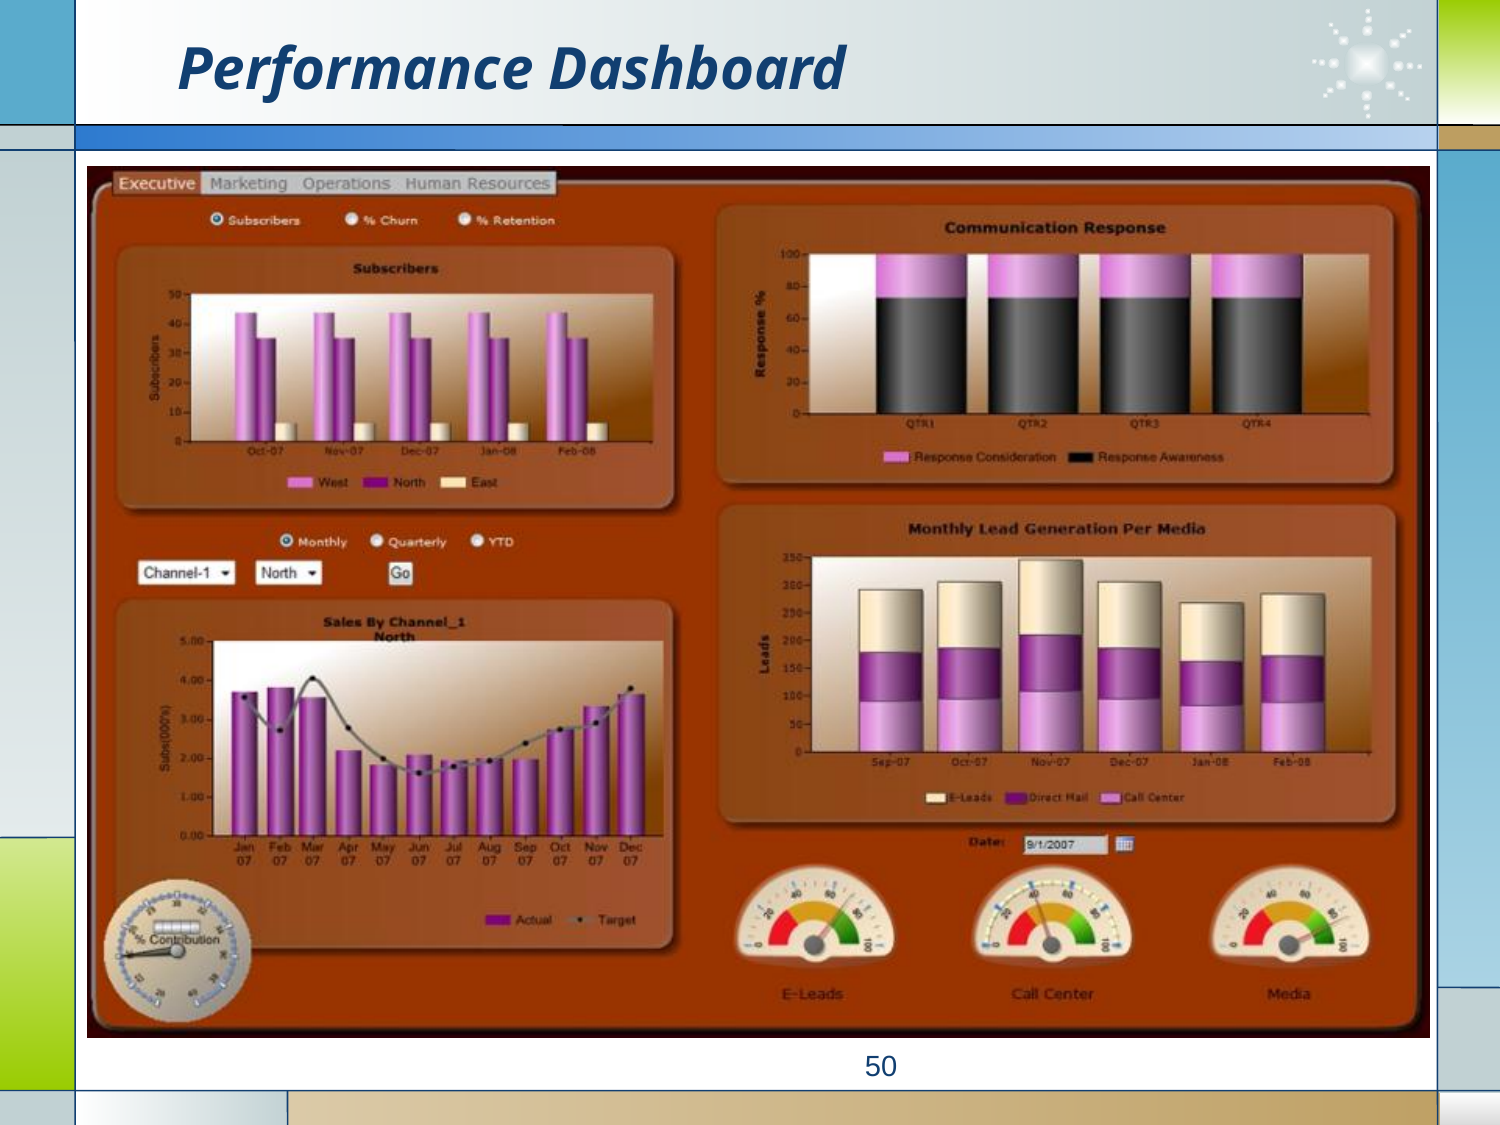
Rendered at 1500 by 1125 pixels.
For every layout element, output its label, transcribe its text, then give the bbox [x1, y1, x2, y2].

slide_number 50 [562, 1046, 913, 1081]
title Performance Dashboard [162, 19, 1263, 113]
picture [87, 166, 1430, 1038]
